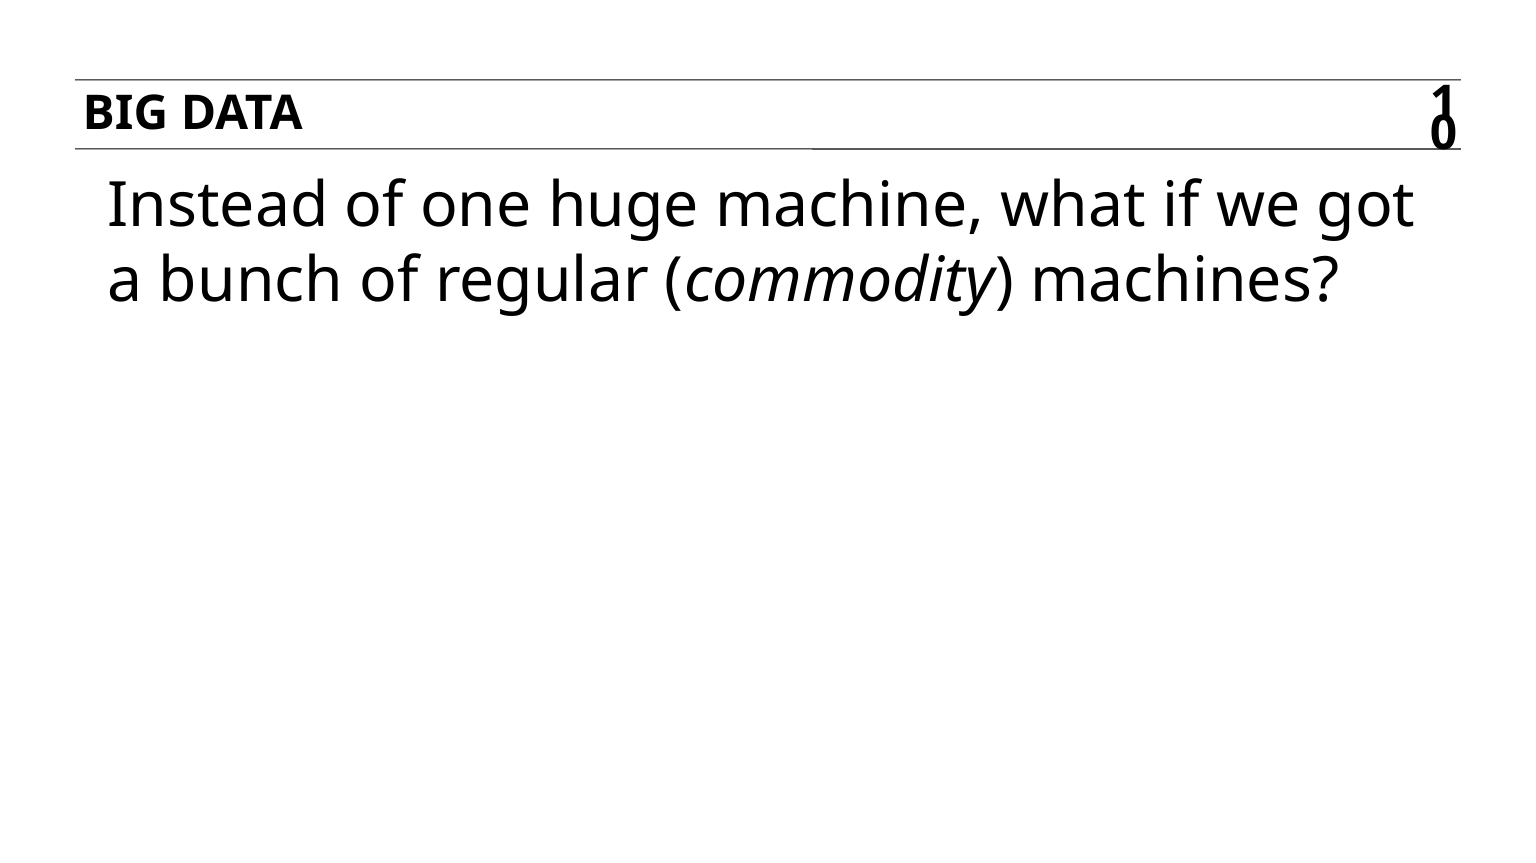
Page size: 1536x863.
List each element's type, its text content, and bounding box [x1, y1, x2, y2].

text_box Instead of one huge machine, what if we got a bunch of regular (commodity) machines? [92, 156, 1468, 321]
list Big data [67, 81, 1118, 132]
slide_number 10 [1419, 86, 1461, 138]
